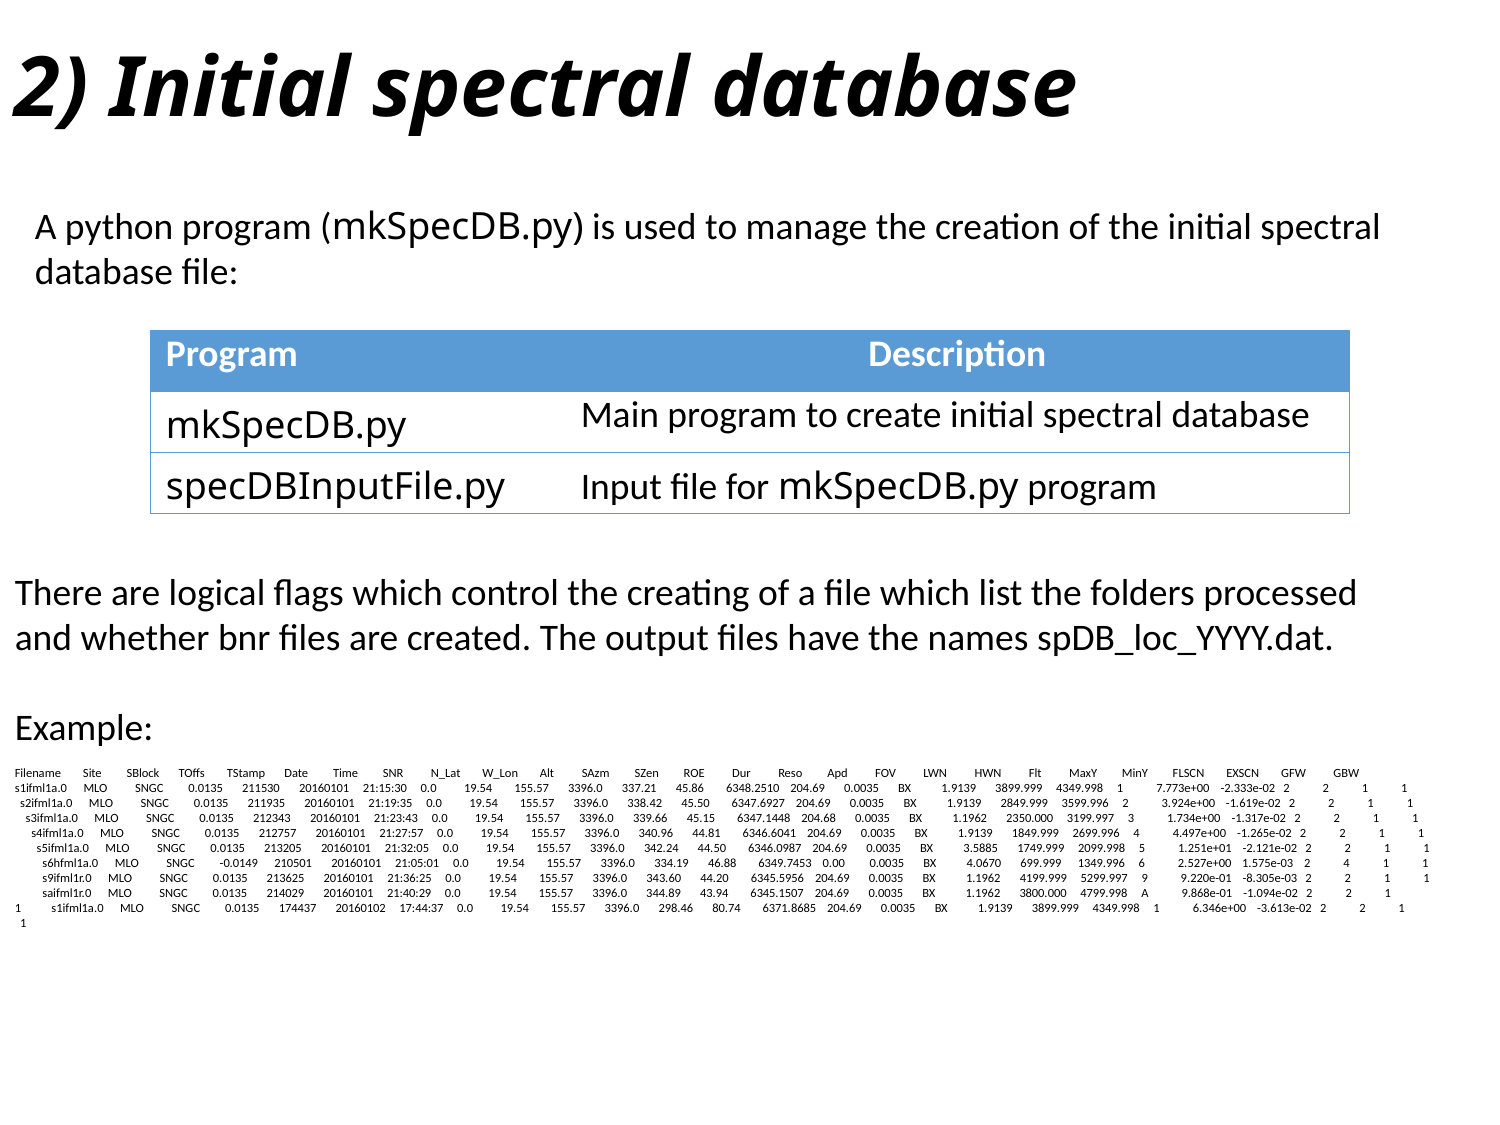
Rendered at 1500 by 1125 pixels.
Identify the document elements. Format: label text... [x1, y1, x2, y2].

table_cell mkSpecDB.py [151, 392, 566, 452]
table_header Program [151, 331, 566, 391]
text_box There are logical flags which control the creating of a file which list the folders processed and whether bnr files are created. The output files have the names spDB_loc_YYYY.dat. Example: [0, 561, 1500, 756]
table_header Description [566, 331, 1349, 391]
text_box 2) Initial spectral database [0, 36, 1500, 163]
table_cell Input file for mkSpecDB.py program [566, 453, 1349, 513]
text_box Filename Site SBlock TOffs TStamp Date Time SNR N_Lat W_Lon Alt SAzm SZen ROE Dur Reso Apd FOV LWN HWN Flt MaxY MinY FLSCN EXSCN GFW GBW s1ifml1a.0 MLO SNGC 0.0135 211530 20160101 21:15:30 0.0 19.54 155.57 3396.0 337.21 45.86 6348.2510 204.69 0.0035 BX 1.9139 3899.999 4349.998 1 7.773e+00 -2.333e-02 2 2 1 1 s2ifml1a.0 MLO SNGC 0.0135 211935 20160101 21:19:35 0.0 19.54 155.57 3396.0 338.42 45.50 6347.6927 204.69 0.0035 BX 1.9139 2849.999 3599.996 2 3.924e+00 -1.619e-02 2 2 1 1 s3ifml1a.0 MLO SNGC 0.0135 212343 20160101 21:23:43 0.0 19.54 155.57 3396.0 339.66 45.15 6347.1448 204.68 0.0035 BX 1.1962 2350.000 3199.997 3 1.734e+00 -1.317e-02 2 2 1 1 s4ifml1a.0 MLO SNGC 0.0135 212757 20160101 21:27:57 0.0 19.54 155.57 3396.0 340.96 44.81 6346.6041 204.69 0.0035 BX 1.9139 1849.999 2699.996 4 4.497e+00 -1.265e-02 2 2 1 1 s5ifml1a.0 MLO SNGC 0.0135 213205 20160101 21:32:05 0.0 19.54 155.57 3396.0 342.24 44.50 6346.0987 204.69 0.0035 BX 3.5885 1749.999 2099.998 5 1.251e+01 -2.121e-02 2 2 1 1 s6hfml1a.0 MLO SNGC -0.0149 210501 20160101 21:05:01 0.0 19.54 155.57 3396.0 334.19 46.88 6349.7453 0.00 0.0035 BX 4.0670 699.999 1349.996 6 2.527e+00 1.575e-03 2 4 1 1 s9ifml1r.0 MLO SNGC 0.0135 213625 20160101 21:36:25 0.0 19.54 155.57 3396.0 343.60 44.20 6345.5956 204.69 0.0035 BX 1.1962 4199.999 5299.997 9 9.220e-01 -8.305e-03 2 2 1 1 saifml1r.0 MLO SNGC 0.0135 214029 20160101 21:40:29 0.0 19.54 155.57 3396.0 344.89 43.94 6345.1507 204.69 0.0035 BX 1.1962 3800.000 4799.998 A 9.868e-01 -1.094e-02 2 2 1 1 s1ifml1a.0 MLO SNGC 0.0135 174437 20160102 17:44:37 0.0 19.54 155.57 3396.0 298.46 80.74 6371.8685 204.69 0.0035 BX 1.9139 3899.999 4349.998 1 6.346e+00 -3.613e-02 2 2 1 1 [0, 757, 1443, 938]
table_cell Main program to create initial spectral database [566, 392, 1349, 452]
text_box A python program (mkSpecDB.py) is used to manage the creation of the initial spectral database file: [20, 194, 1443, 345]
table_cell specDBInputFile.py [151, 453, 566, 513]
